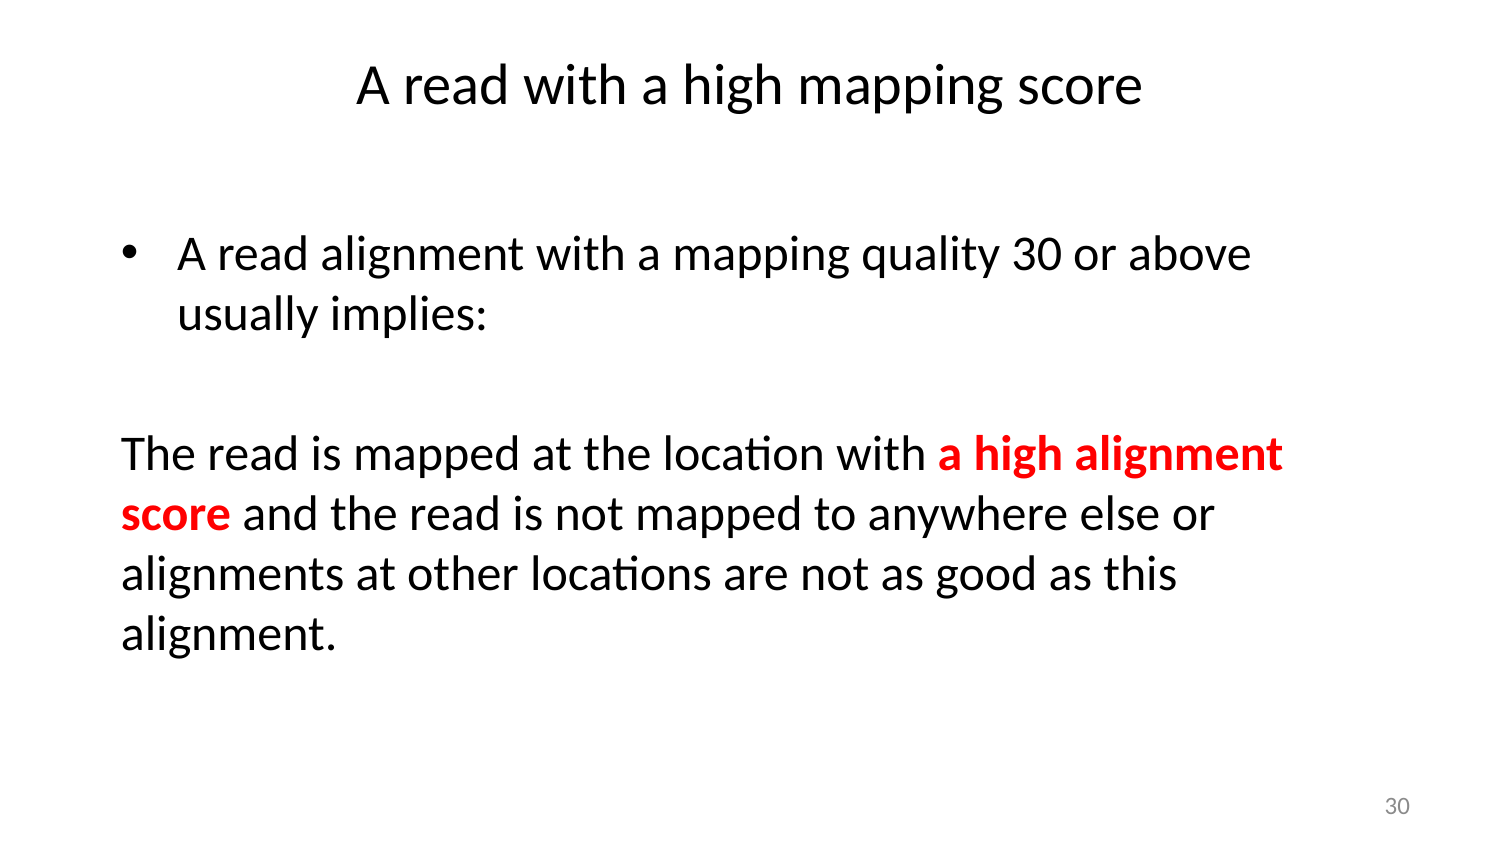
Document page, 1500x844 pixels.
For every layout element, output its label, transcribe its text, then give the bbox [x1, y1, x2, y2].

slide_number 30 [1074, 782, 1425, 827]
list A read alignment with a mapping quality 30 or above usually implies: The read is mapped at the location with a high alignment score and the read is not mapped to anywhere else or alignments at other locations are not as good as this alignment. [105, 213, 1395, 698]
title A read with a high mapping score [75, 33, 1425, 129]
